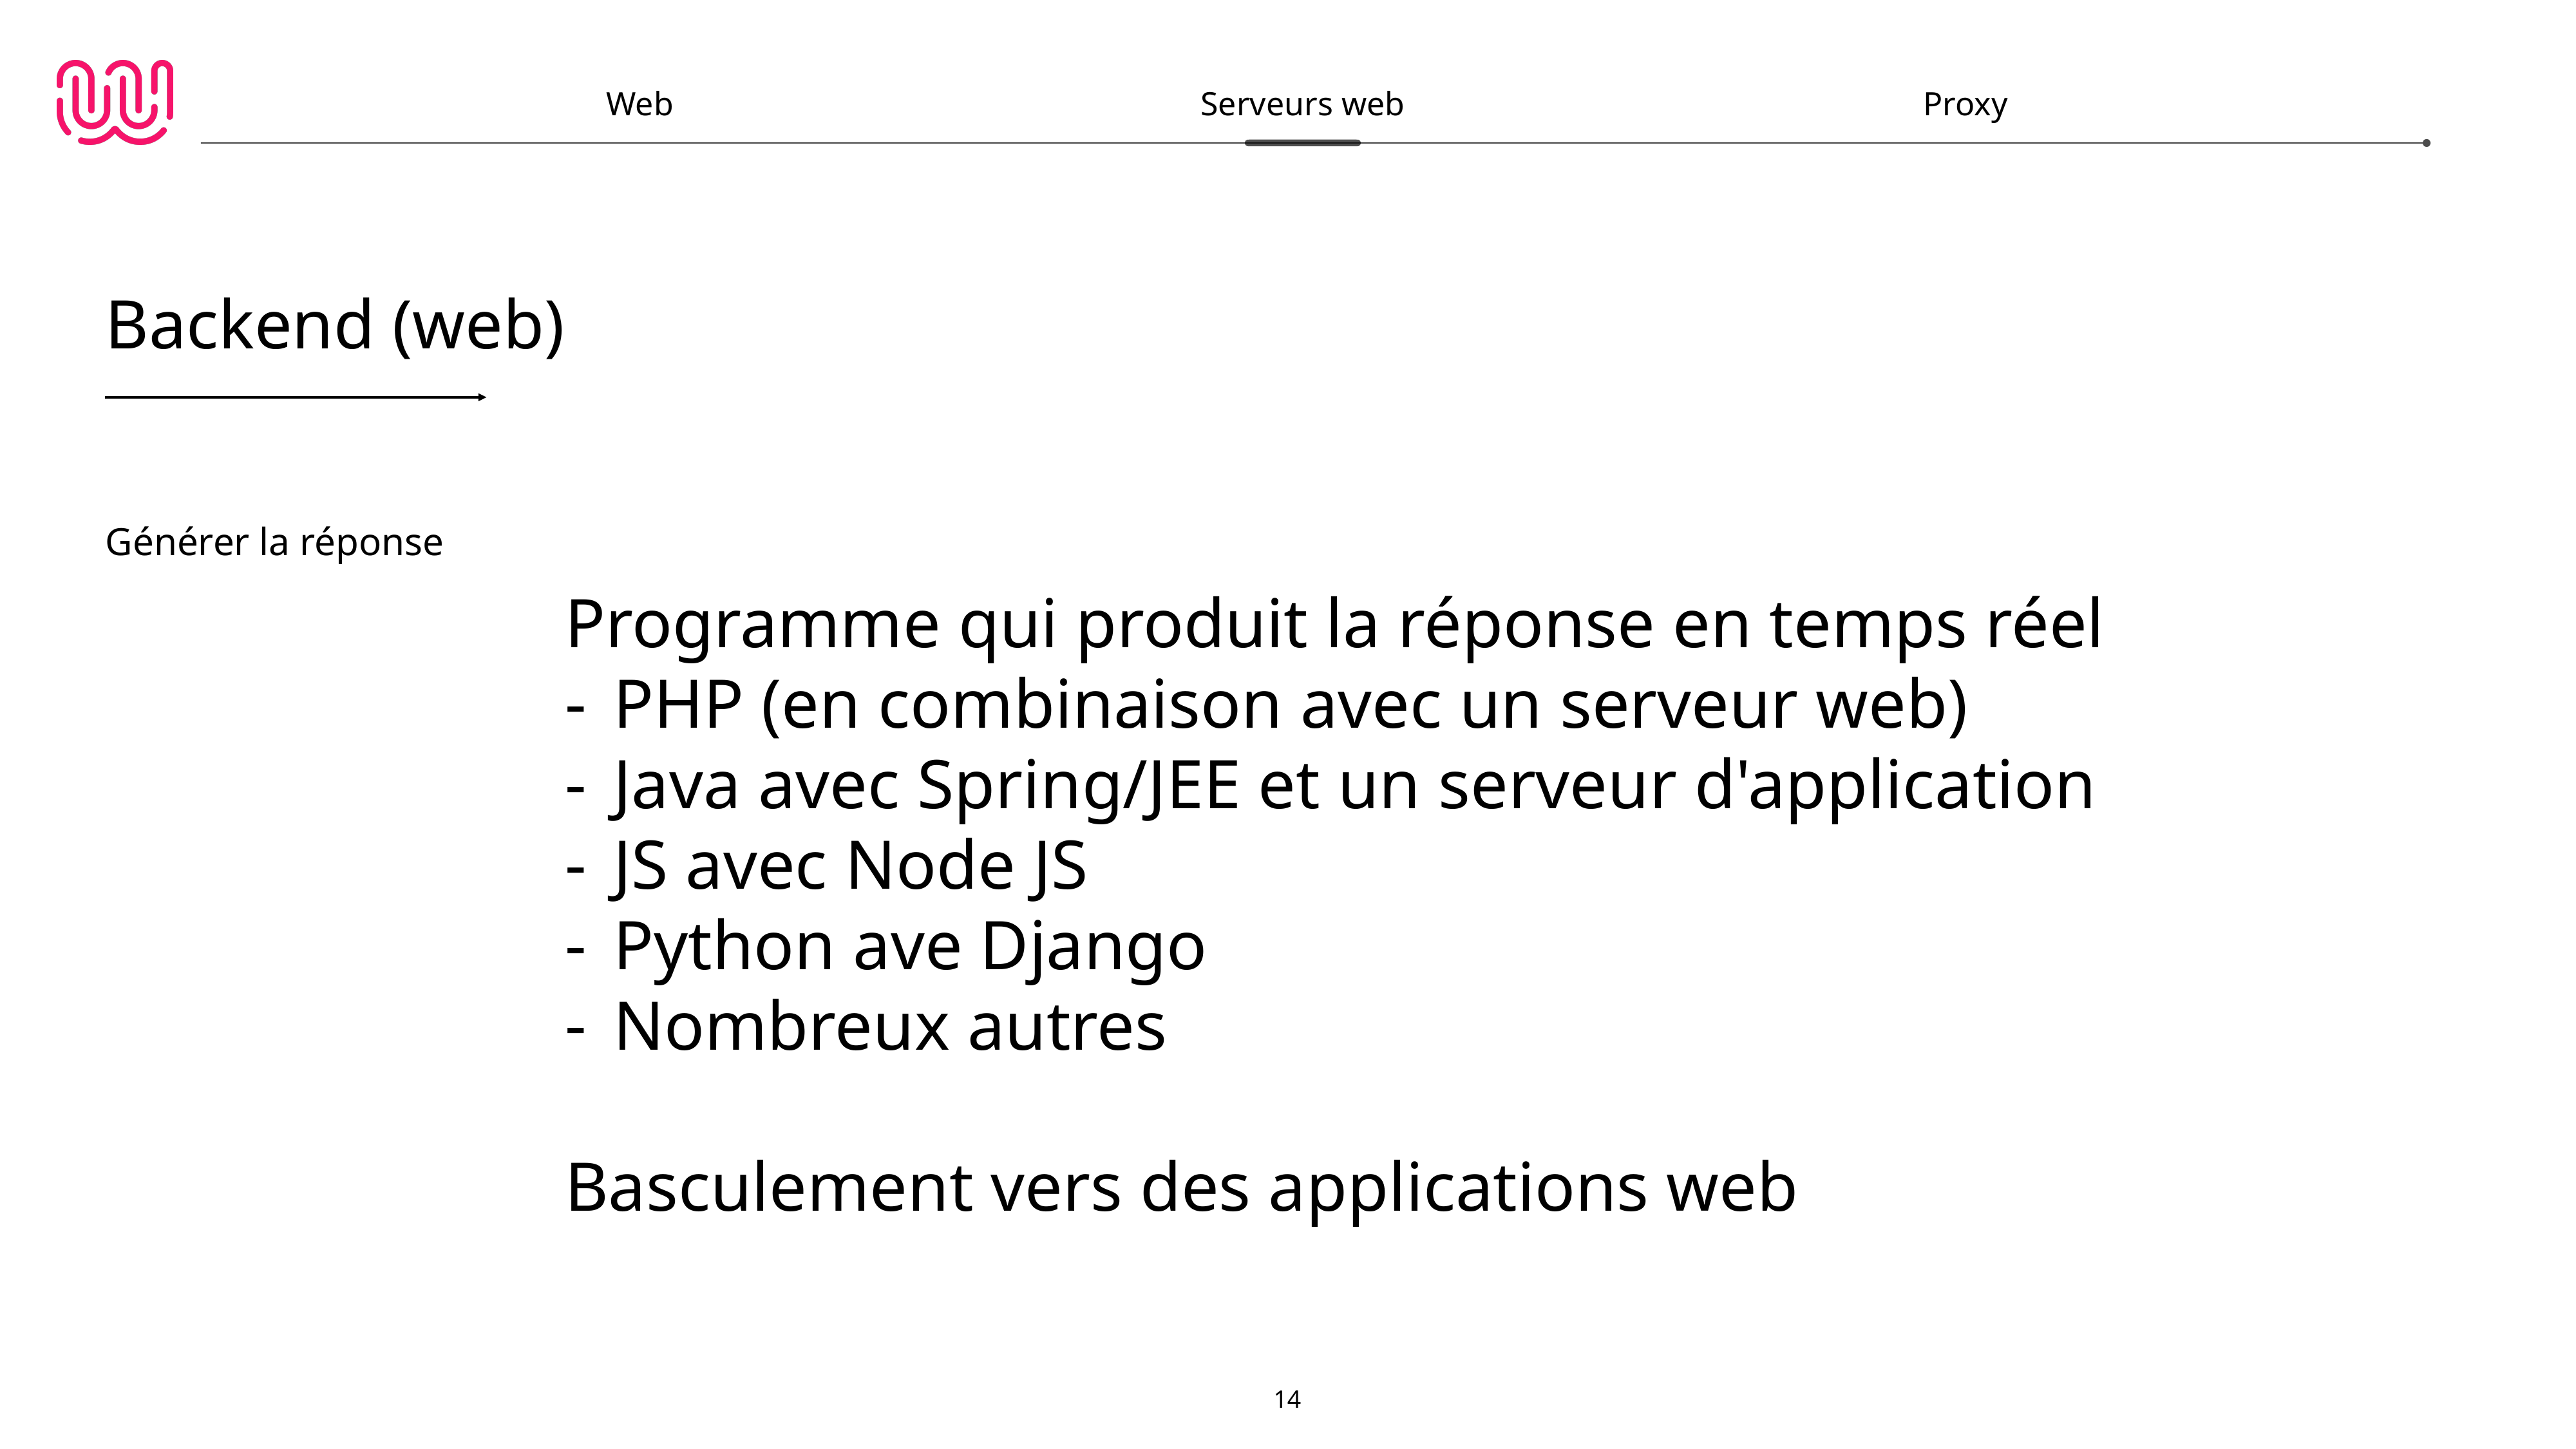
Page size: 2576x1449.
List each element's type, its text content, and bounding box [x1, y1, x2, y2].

text_box Générer la réponse [100, 512, 471, 569]
text_box Serveurs web [1100, 78, 1506, 128]
text_box Proxy [1763, 78, 2168, 128]
slide_number ‹#› [1267, 571, 1307, 1423]
text_box Backend (web) [100, 276, 1180, 368]
text_box [1245, 144, 1361, 147]
picture [57, 60, 173, 146]
text_box Programme qui produit la réponse en temps réel PHP (en combinaison avec un serveur web) Java avec Spring/JEE et un serveur d'application JS avec Node JS Python ave Django Nombreux autres Basculement vers des applications web [555, 410, 2427, 1395]
text_box Web [437, 78, 843, 128]
text_box [1245, 139, 1361, 142]
